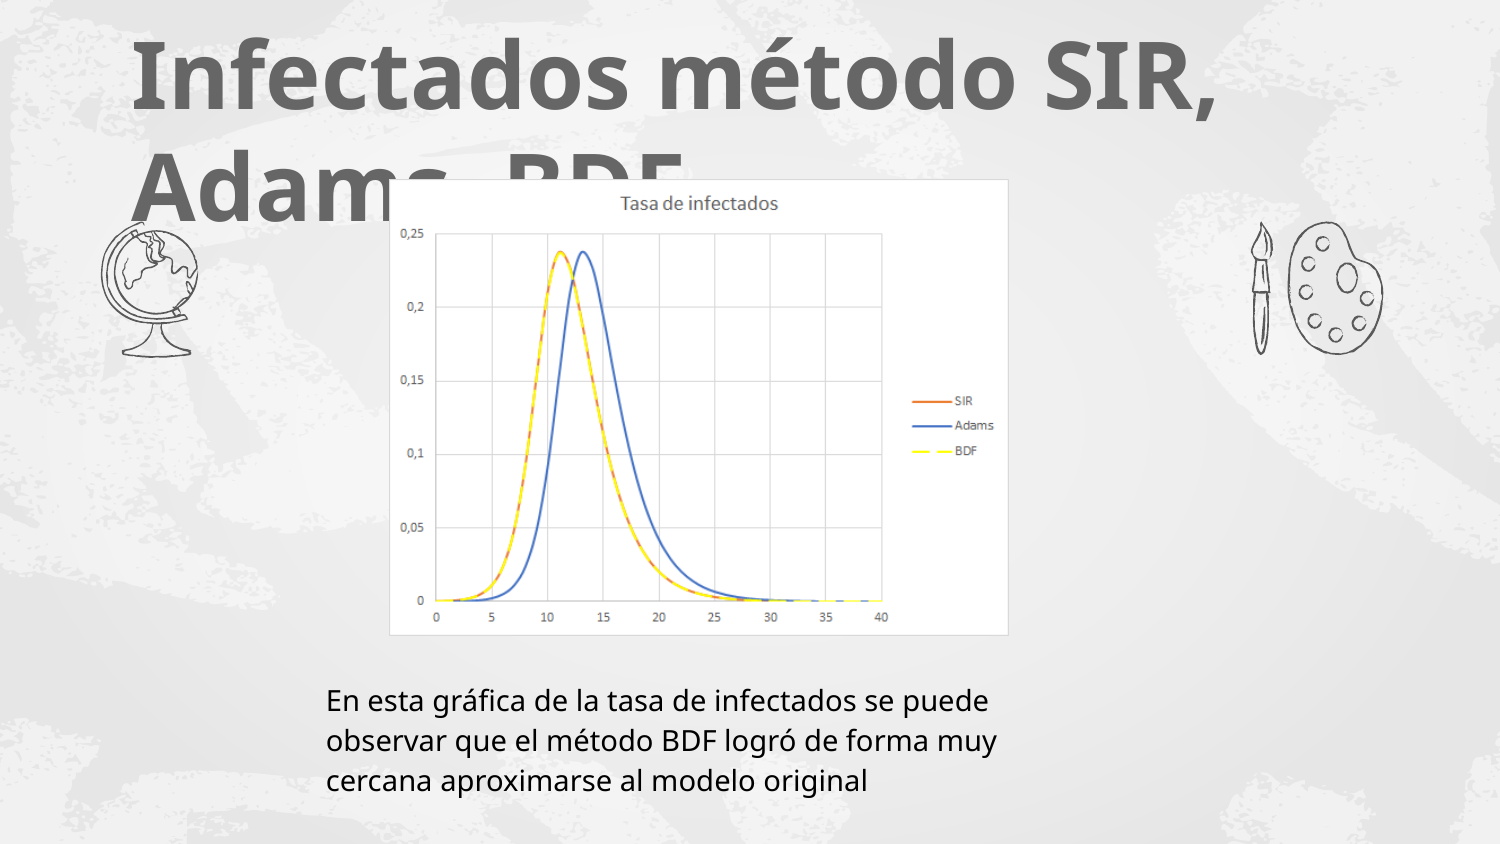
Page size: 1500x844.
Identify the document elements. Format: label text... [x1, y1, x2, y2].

list En esta gráfica de la tasa de infectados se puede observar que el método BDF logró de forma muy cercana aproximarse al modelo original [235, 661, 1038, 809]
text_box [100, 221, 199, 358]
title Infectados método SIR, Adams, BDF [116, 88, 1384, 167]
picture [0, 0, 1500, 844]
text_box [1250, 221, 1384, 356]
